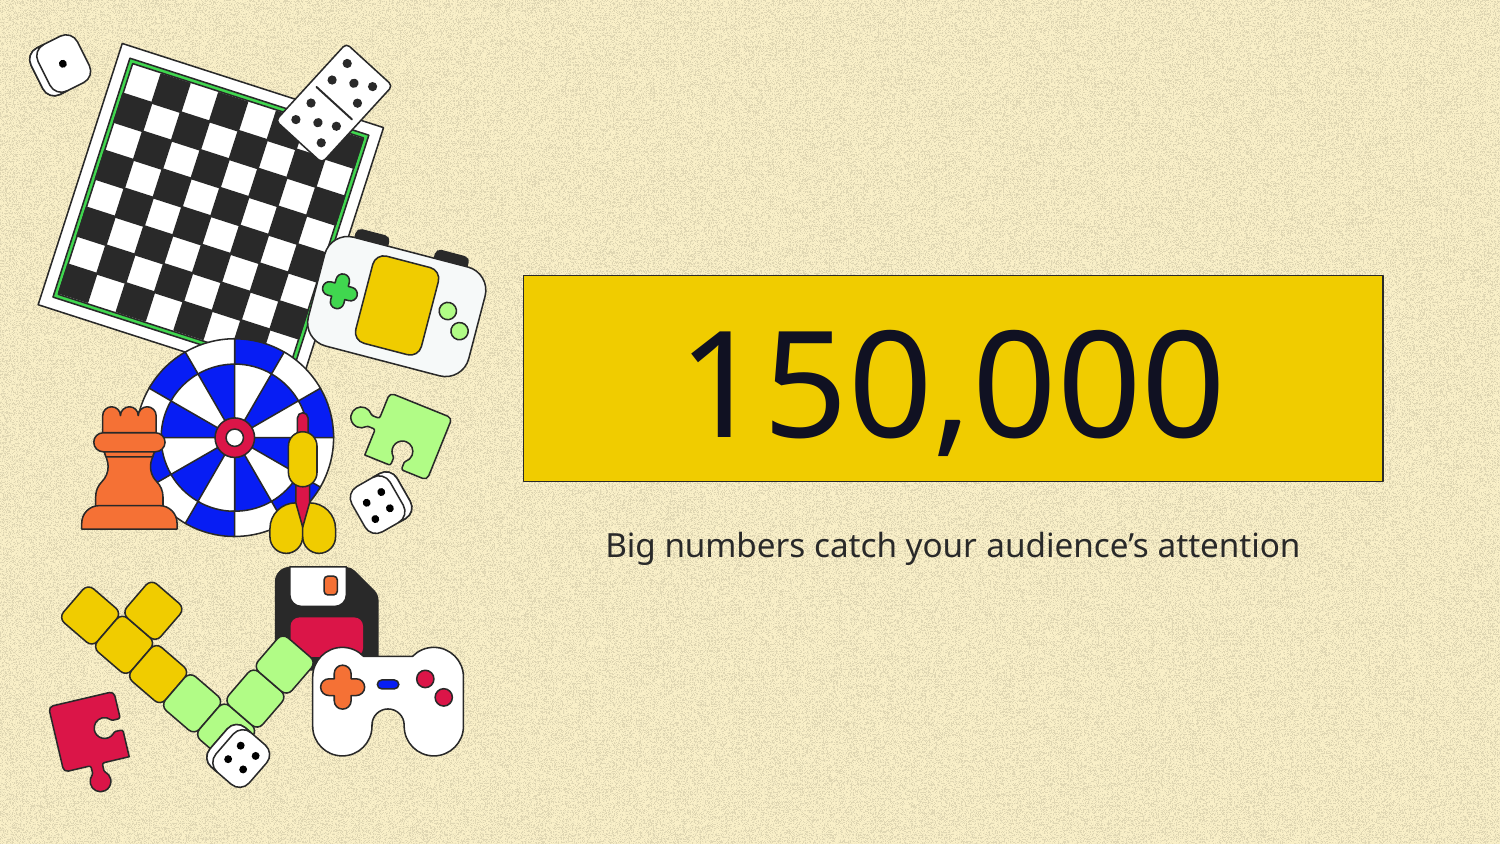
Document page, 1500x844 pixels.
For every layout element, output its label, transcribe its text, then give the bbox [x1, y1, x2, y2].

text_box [344, 465, 418, 540]
title 150,000 [523, 275, 1384, 482]
text_box [350, 394, 451, 479]
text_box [274, 566, 464, 757]
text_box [119, 538, 255, 753]
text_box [81, 406, 178, 530]
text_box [73, 78, 349, 354]
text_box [135, 338, 336, 554]
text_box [314, 240, 482, 364]
subtitle Big numbers catch your audience’s attention [523, 509, 1383, 569]
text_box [201, 719, 276, 793]
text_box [302, 50, 366, 156]
